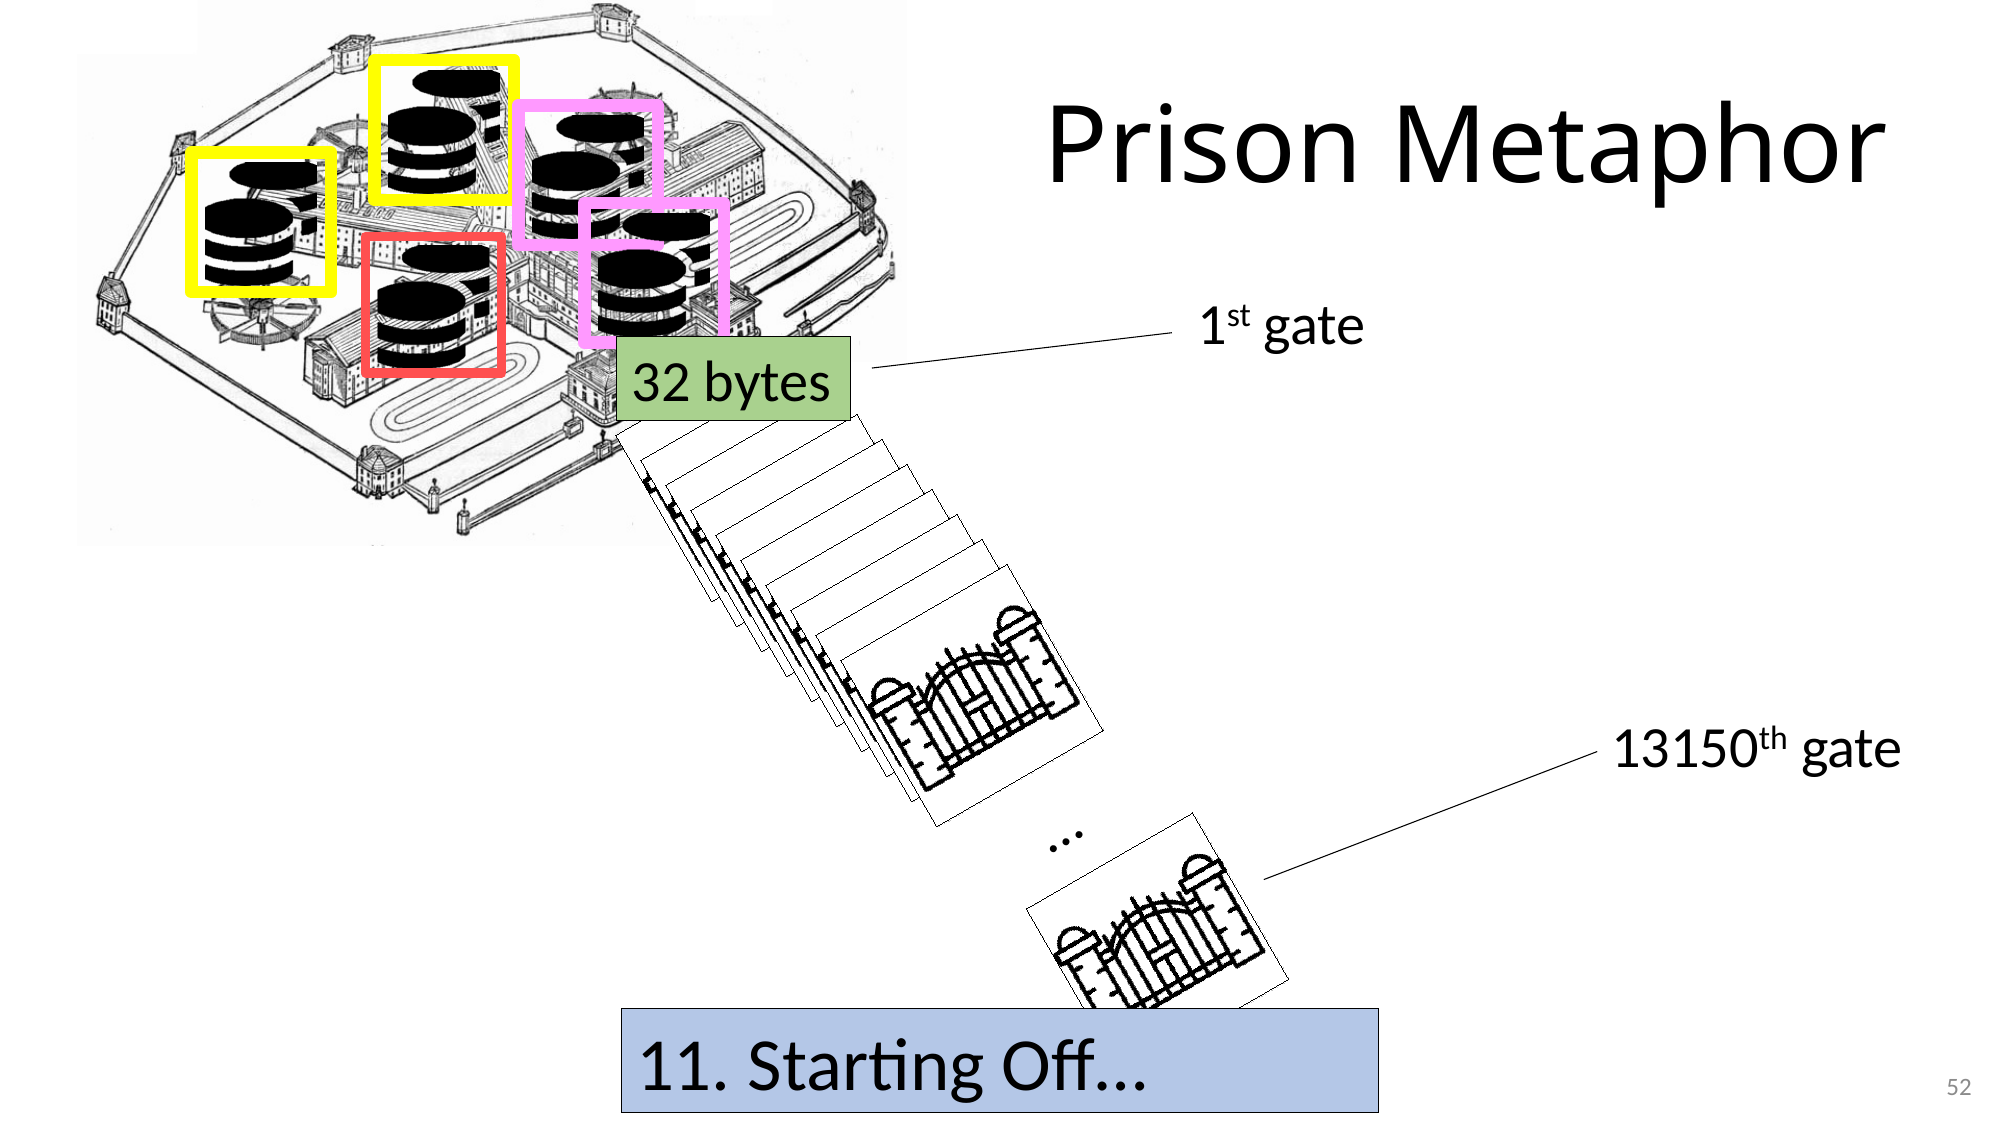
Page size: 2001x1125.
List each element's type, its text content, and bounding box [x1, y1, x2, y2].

picture [1027, 812, 1289, 1040]
text_box … [1006, 771, 1109, 879]
text_box 11. Starting Off… [621, 1008, 1379, 1113]
text_box 1st gate [1182, 278, 1543, 364]
picture [77, 0, 1104, 826]
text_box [1263, 751, 1598, 880]
slide_number 52 [1915, 1055, 1987, 1116]
text_box 13150th gate [1596, 701, 1958, 787]
title Prison Metaphor [1028, 50, 1951, 246]
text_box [871, 332, 1172, 368]
